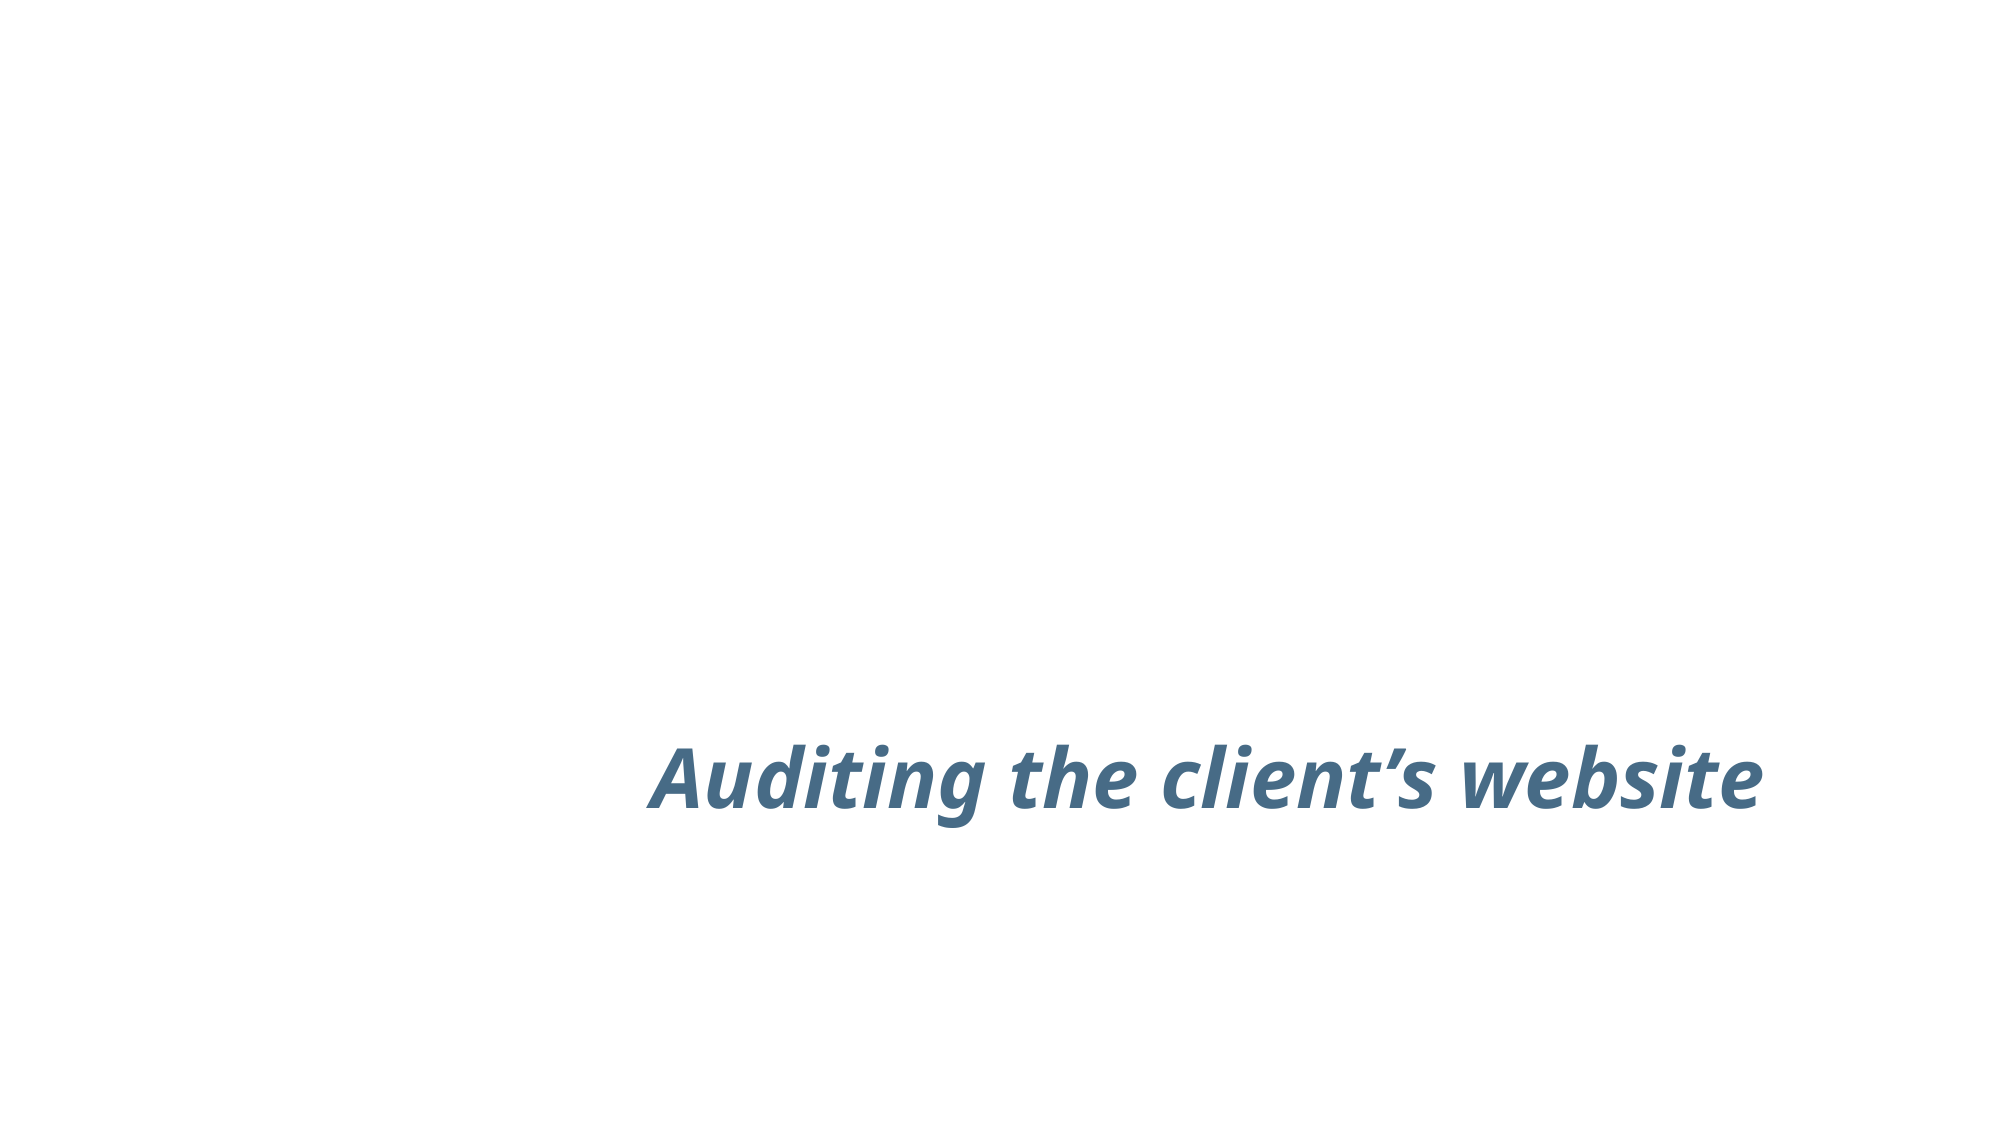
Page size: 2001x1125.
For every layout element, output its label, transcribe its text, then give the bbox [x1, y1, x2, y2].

subtitle Auditing the client’s website [249, 729, 1782, 863]
